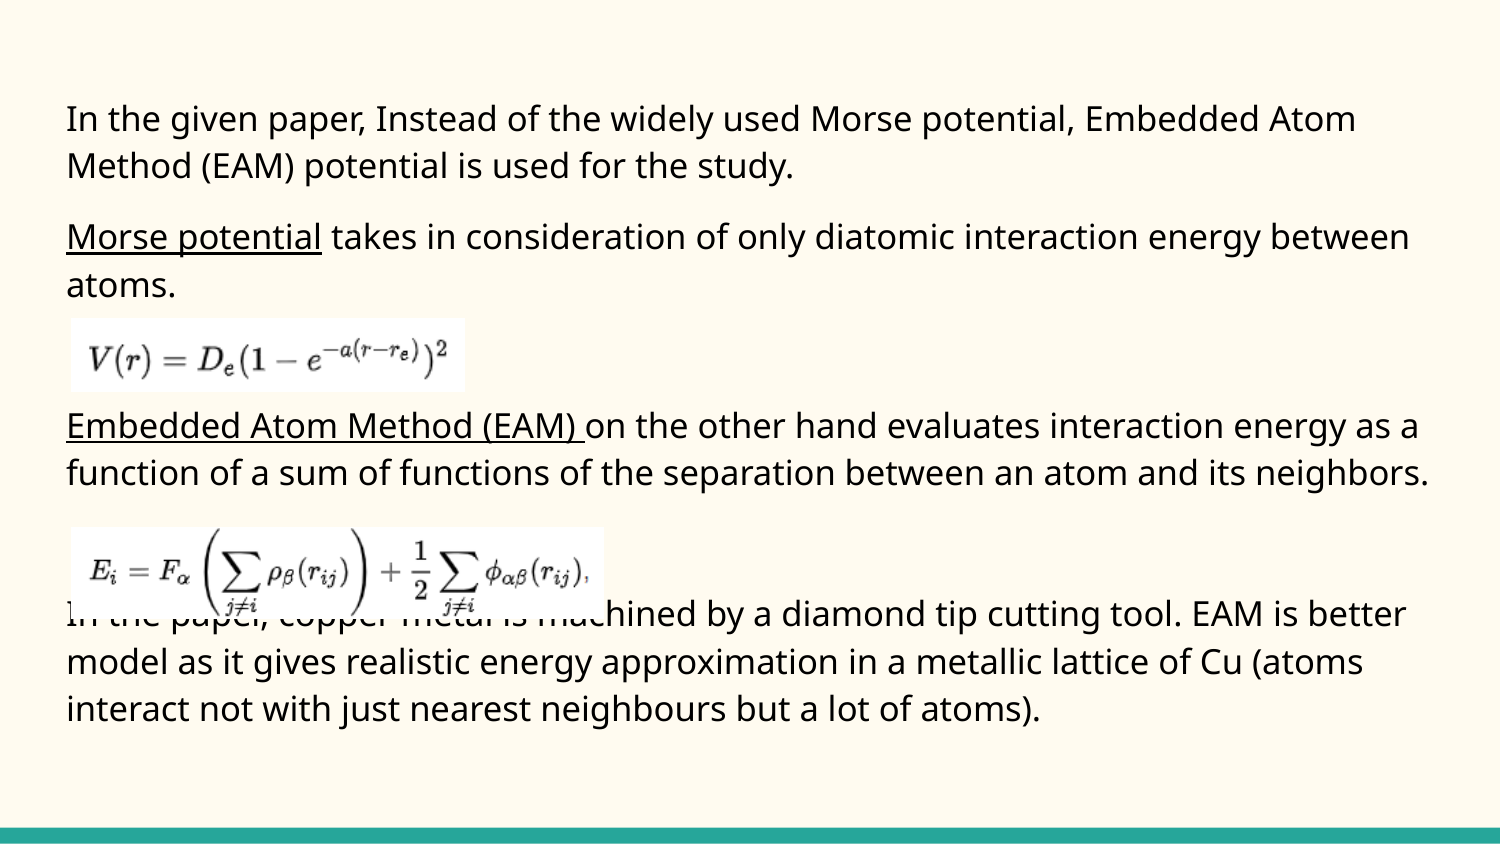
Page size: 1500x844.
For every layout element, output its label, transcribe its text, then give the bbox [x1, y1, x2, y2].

picture [71, 526, 604, 619]
list In the given paper, Instead of the widely used Morse potential, Embedded Atom Method (EAM) potential is used for the study. Morse potential takes in consideration of only diatomic interaction energy between atoms. Embedded Atom Method (EAM) on the other hand evaluates interaction energy as a function of a sum of functions of the separation between an atom and its neighbors. In the paper, copper metal is machined by a diamond tip cutting tool. EAM is better model as it gives realistic energy approximation in a metallic lattice of Cu (atoms interact not with just nearest neighbours but a lot of atoms). [51, 75, 1449, 795]
picture [71, 318, 465, 392]
